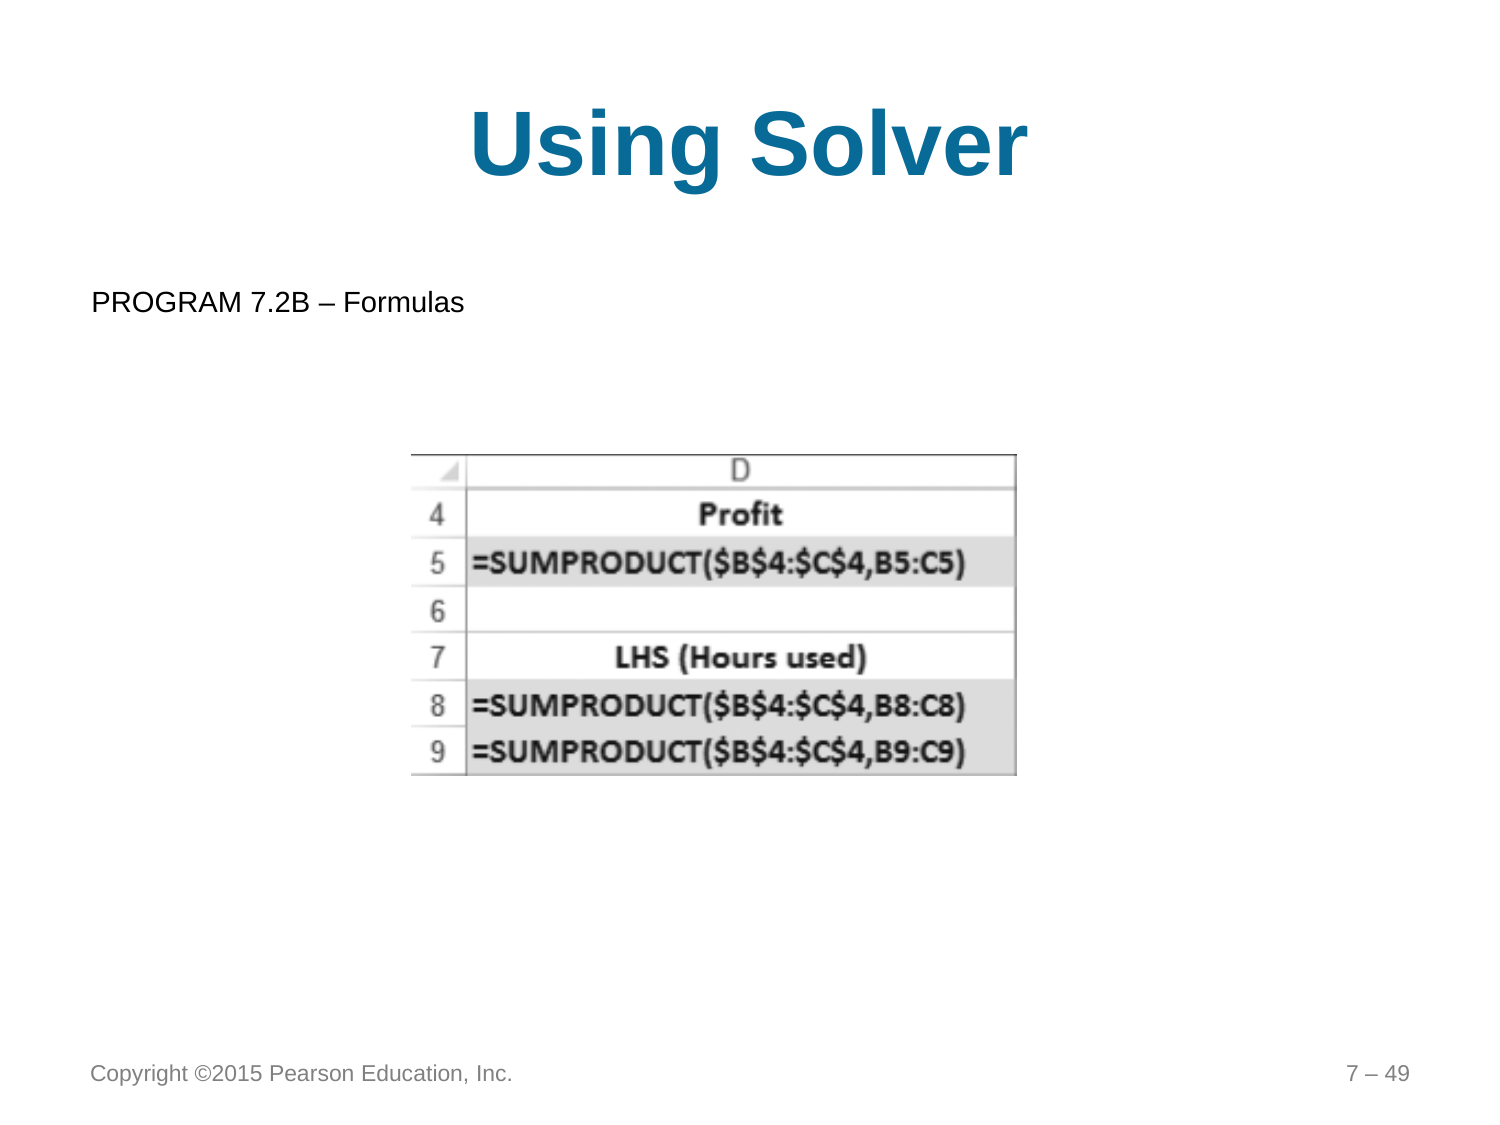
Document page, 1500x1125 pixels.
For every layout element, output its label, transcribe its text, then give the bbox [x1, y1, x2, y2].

title Using Solver [74, 44, 1426, 233]
slide_number 7 – 49 [1074, 1042, 1425, 1103]
text_box PROGRAM 7.2B – Formulas [76, 275, 481, 326]
slide_number Copyright ©2015 Pearson Education, Inc. [75, 1042, 538, 1103]
picture [411, 453, 1018, 776]
